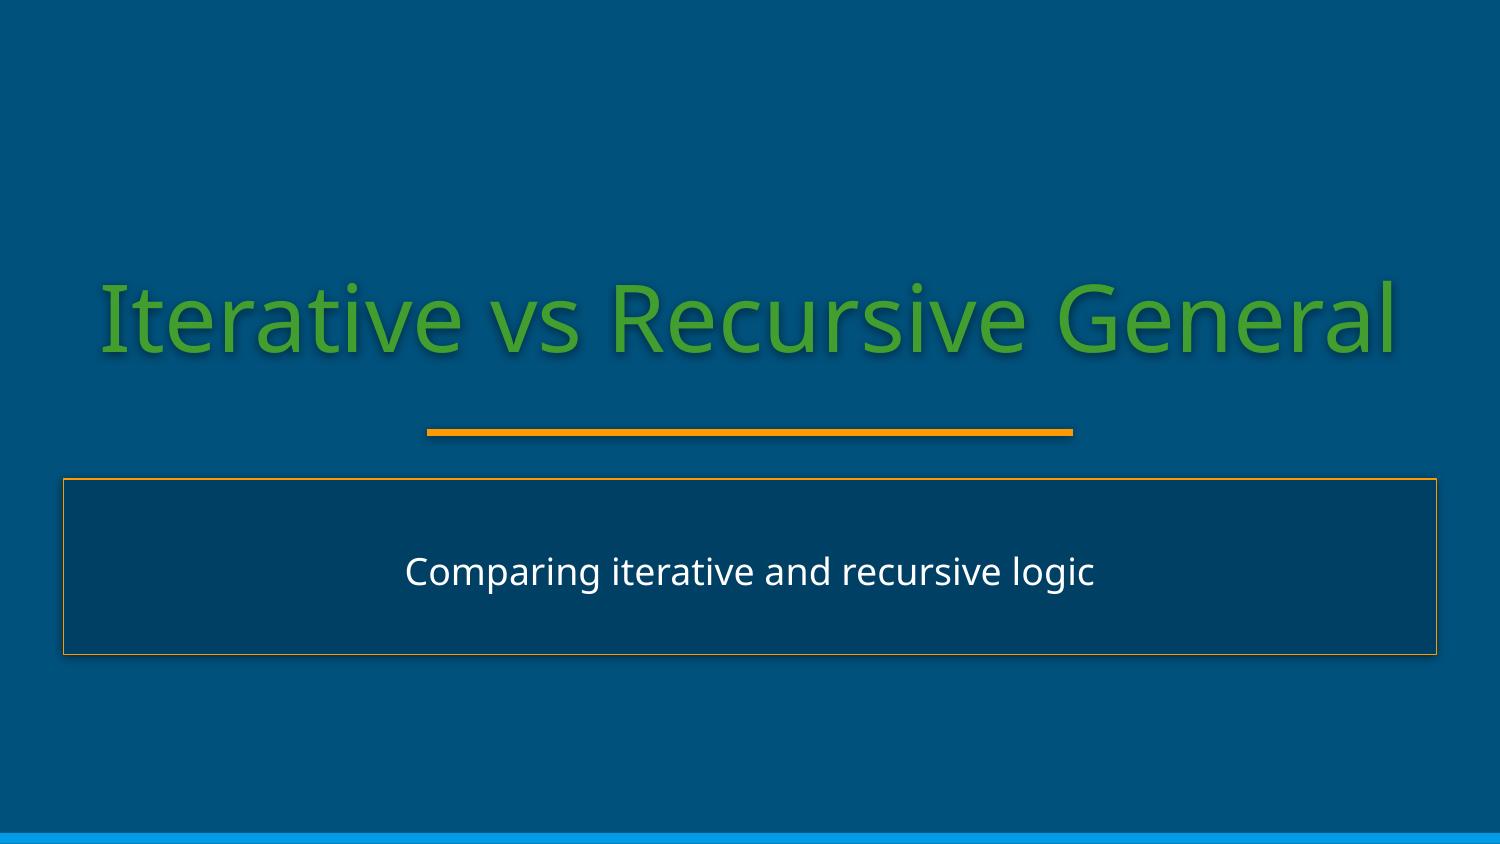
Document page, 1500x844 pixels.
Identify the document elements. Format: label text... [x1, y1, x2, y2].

list Comparing iterative and recursive logic [63, 478, 1437, 655]
title Iterative vs Recursive General [63, 189, 1437, 442]
